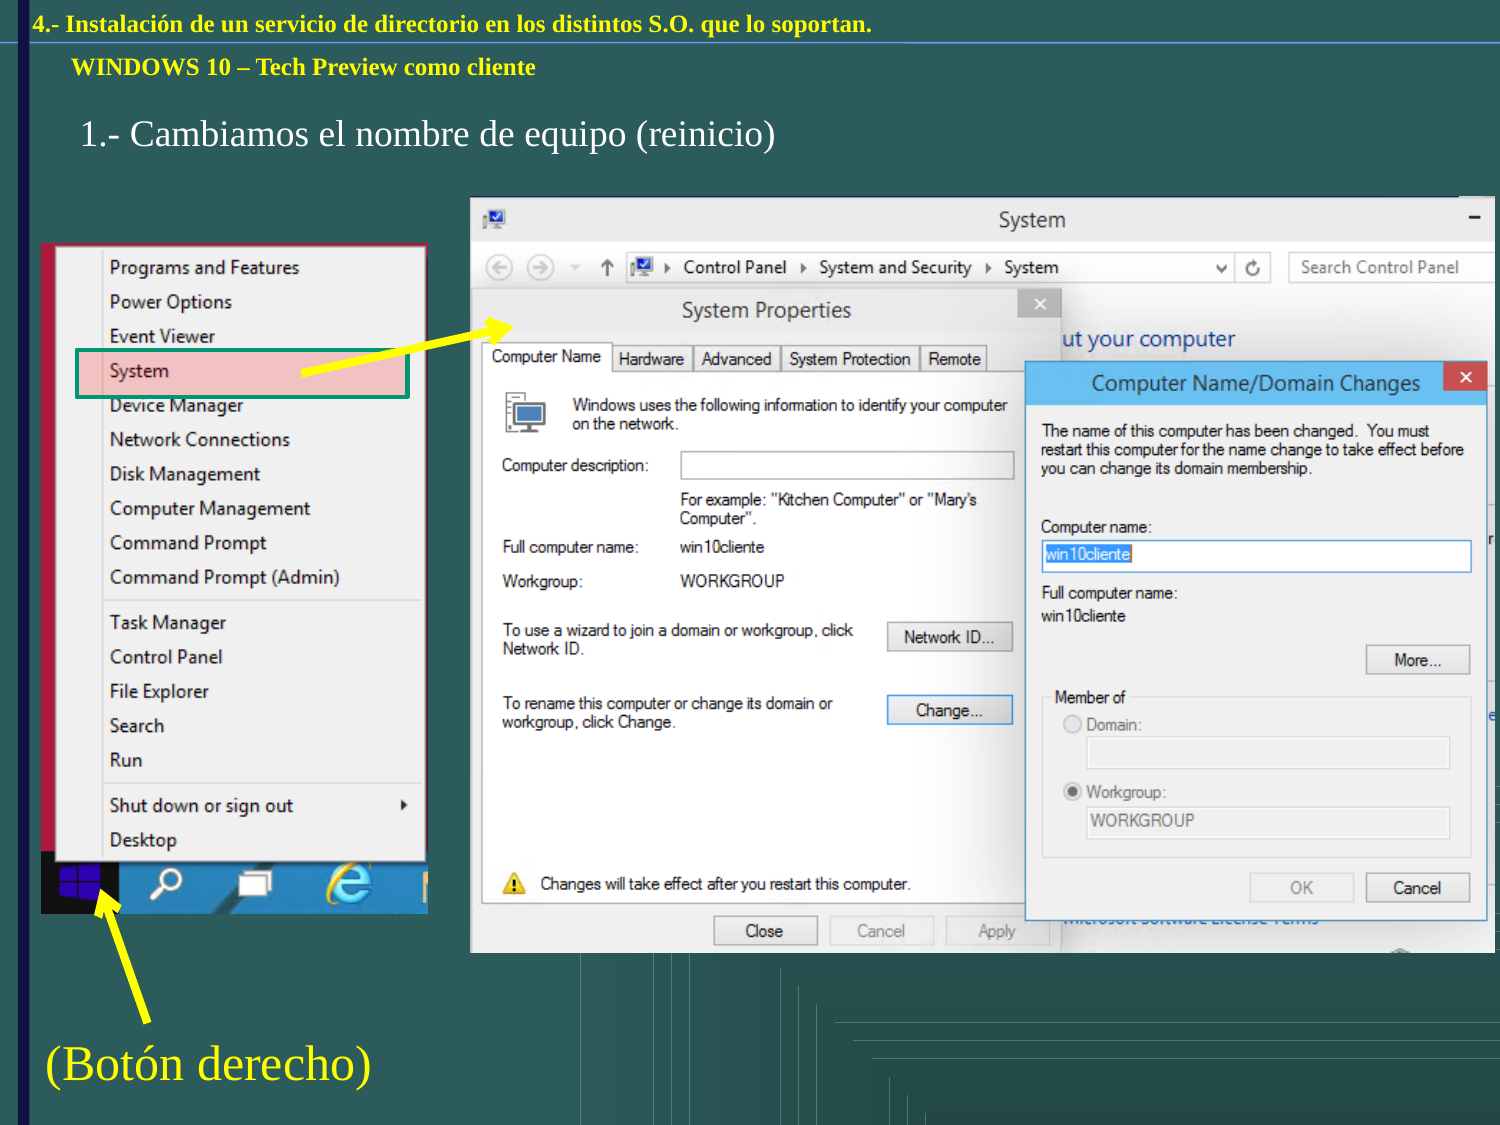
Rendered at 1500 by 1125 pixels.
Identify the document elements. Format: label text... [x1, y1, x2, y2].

picture [470, 196, 1495, 953]
text_box 4.- Instalación de un servicio de directorio en los distintos S.O. que lo soportan. [17, 0, 1329, 45]
text_box 1.- Cambiamos el nombre de equipo (reinicio) [64, 101, 1306, 162]
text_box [100, 888, 148, 1024]
text_box WINDOWS 10 – Tech Preview como cliente [56, 42, 552, 88]
text_box (Botón derecho) [30, 1023, 388, 1098]
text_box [300, 325, 514, 374]
picture [41, 243, 428, 915]
